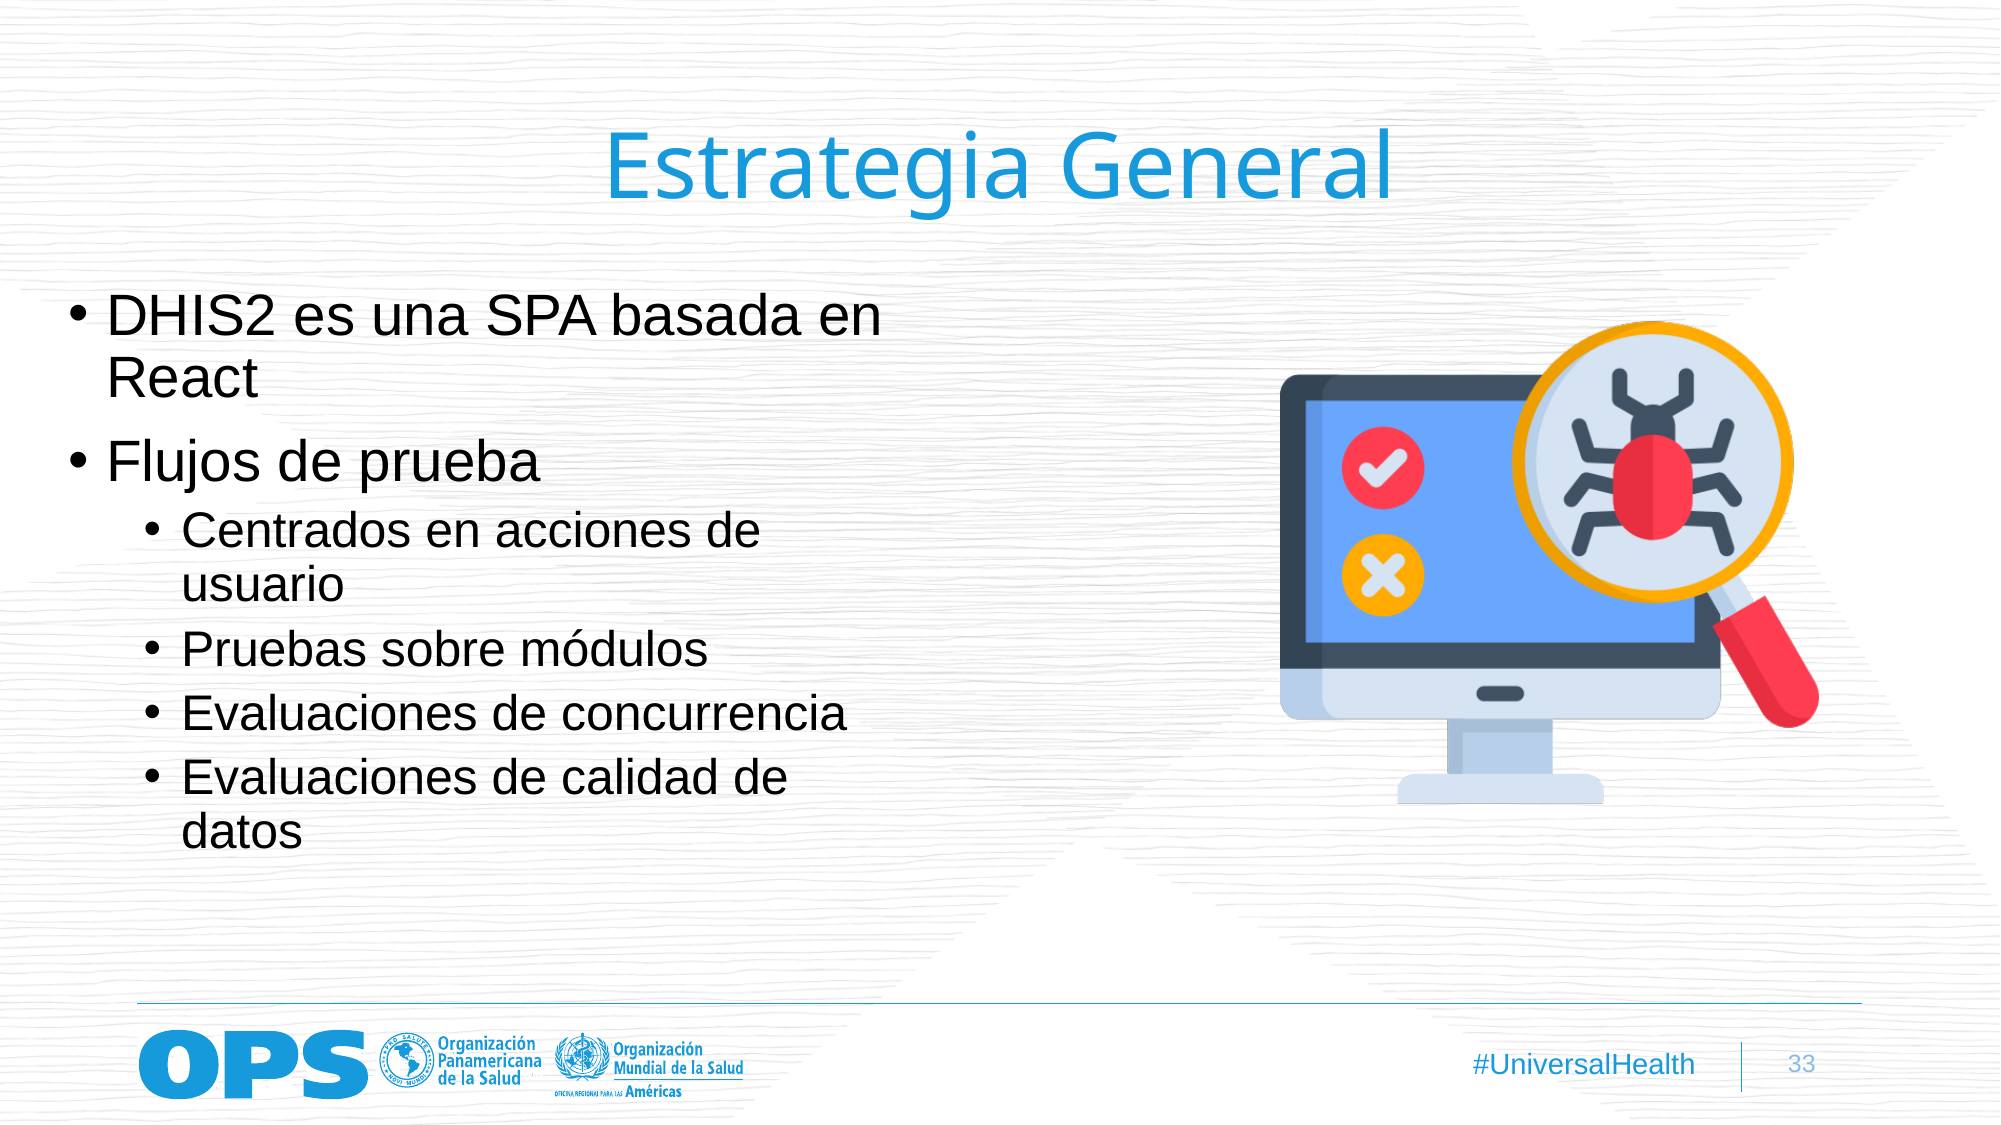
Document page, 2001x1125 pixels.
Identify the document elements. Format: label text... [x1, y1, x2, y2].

slide_number 33 [1741, 1032, 1863, 1093]
picture [1280, 293, 1819, 832]
list DHIS2 es una SPA basada en React Flujos de prueba Centrados en acciones de usuario Pruebas sobre módulos Evaluaciones de concurrencia Evaluaciones de calidad de datos [53, 277, 904, 952]
title Estrategia General [137, 59, 1863, 278]
